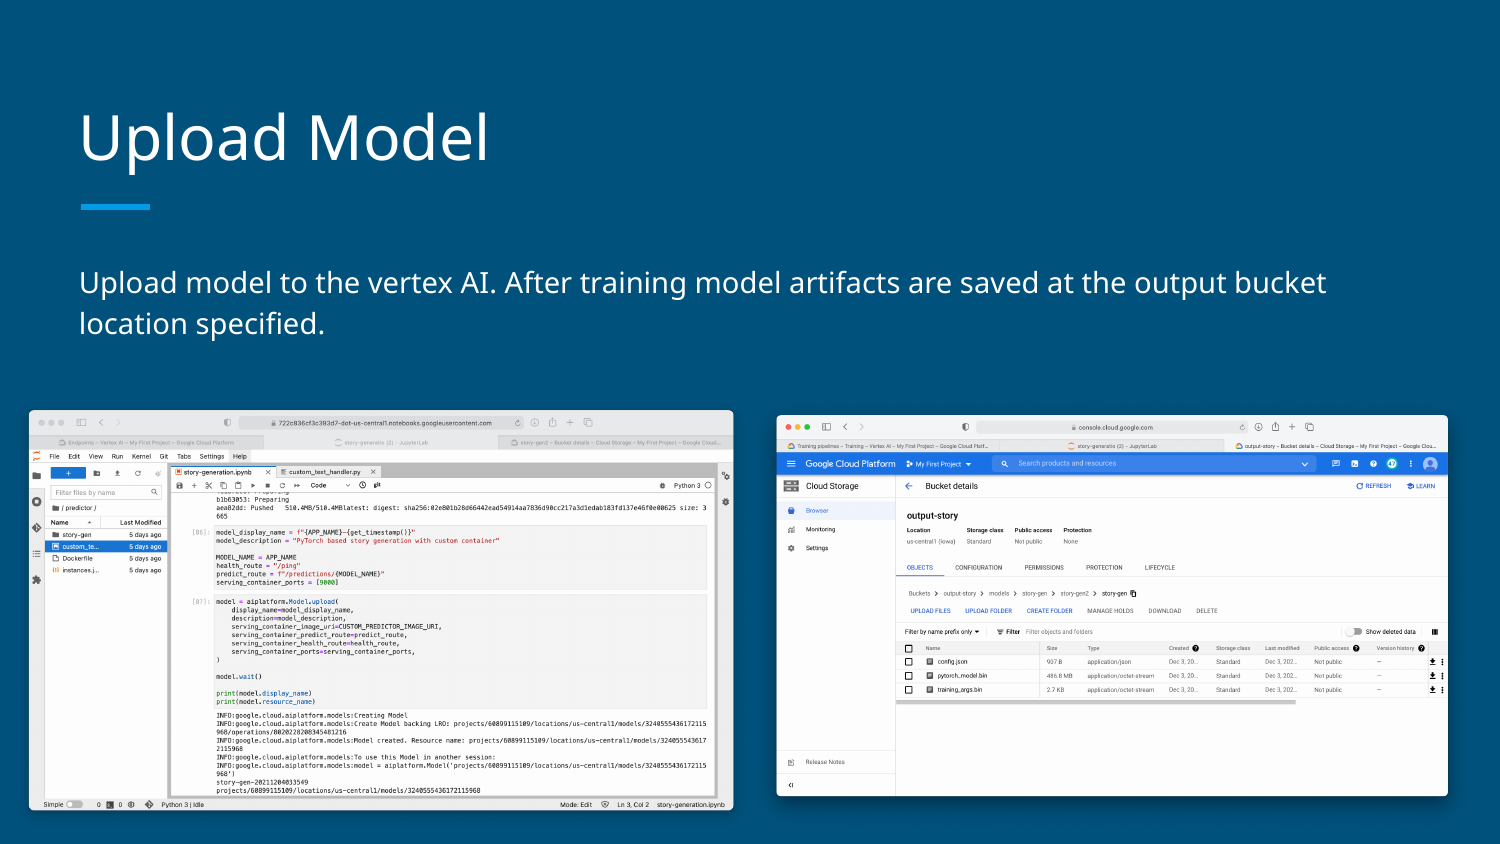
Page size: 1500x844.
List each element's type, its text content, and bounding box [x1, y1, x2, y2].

picture [28, 411, 734, 810]
picture [776, 415, 1448, 799]
list Upload model to the vertex AI. After training model artifacts are saved at the output bucket location specified. [63, 244, 1437, 396]
title Upload Model [63, 75, 1437, 188]
